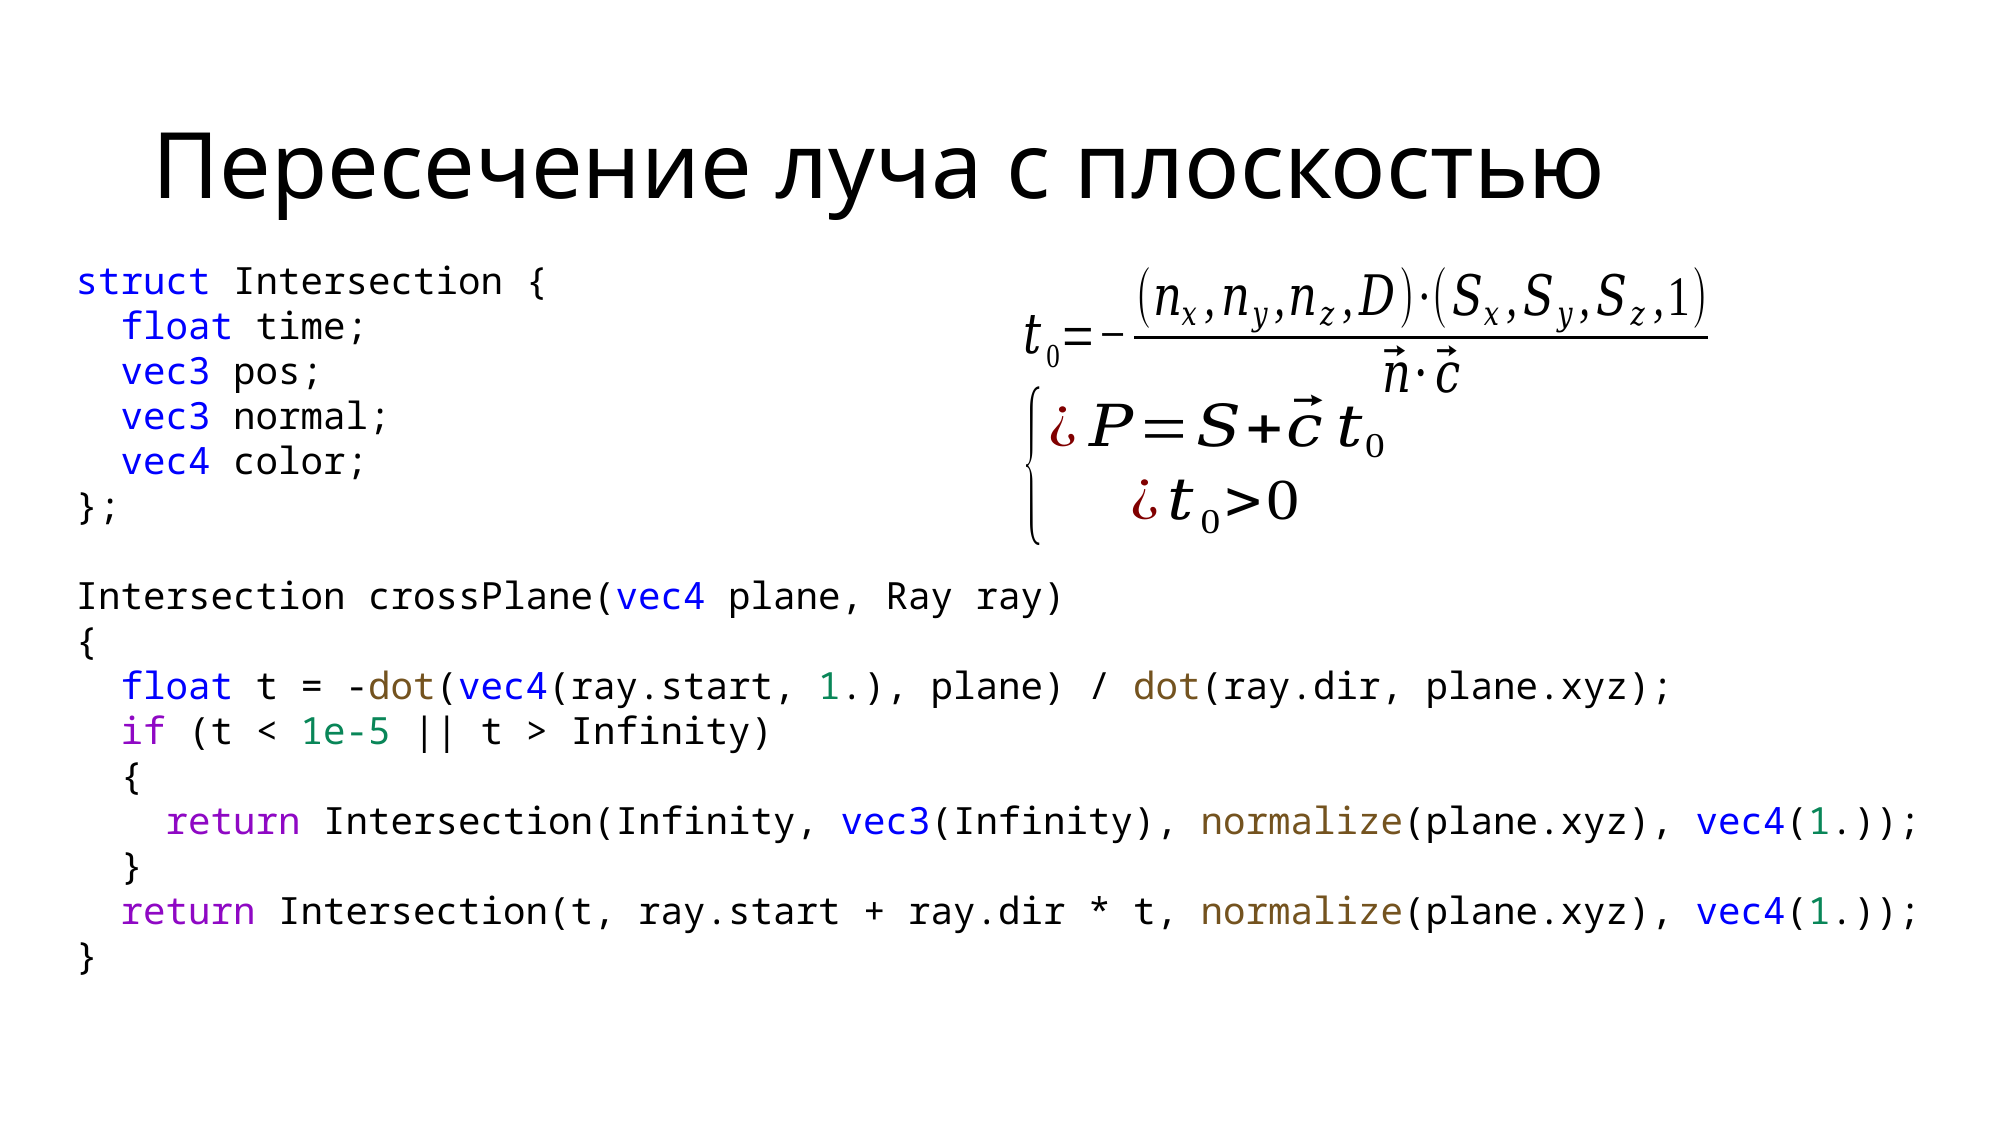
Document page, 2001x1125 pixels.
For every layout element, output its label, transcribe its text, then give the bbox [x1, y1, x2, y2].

text_box struct Intersection { float time; vec3 pos; vec3 normal; vec4 color; }; Intersection crossPlane(vec4 plane, Ray ray) { float t = -dot(vec4(ray.start, 1.), plane) / dot(ray.dir, plane.xyz); if (t < 1e-5 || t > Infinity) { return Intersection(Infinity, vec3(Infinity), normalize(plane.xyz), vec4(1.)); } return Intersection(t, ray.start + ray.dir * t, normalize(plane.xyz), vec4(1.)); } [60, 249, 1940, 985]
title Пересечение луча с плоскостью [137, 59, 1863, 249]
